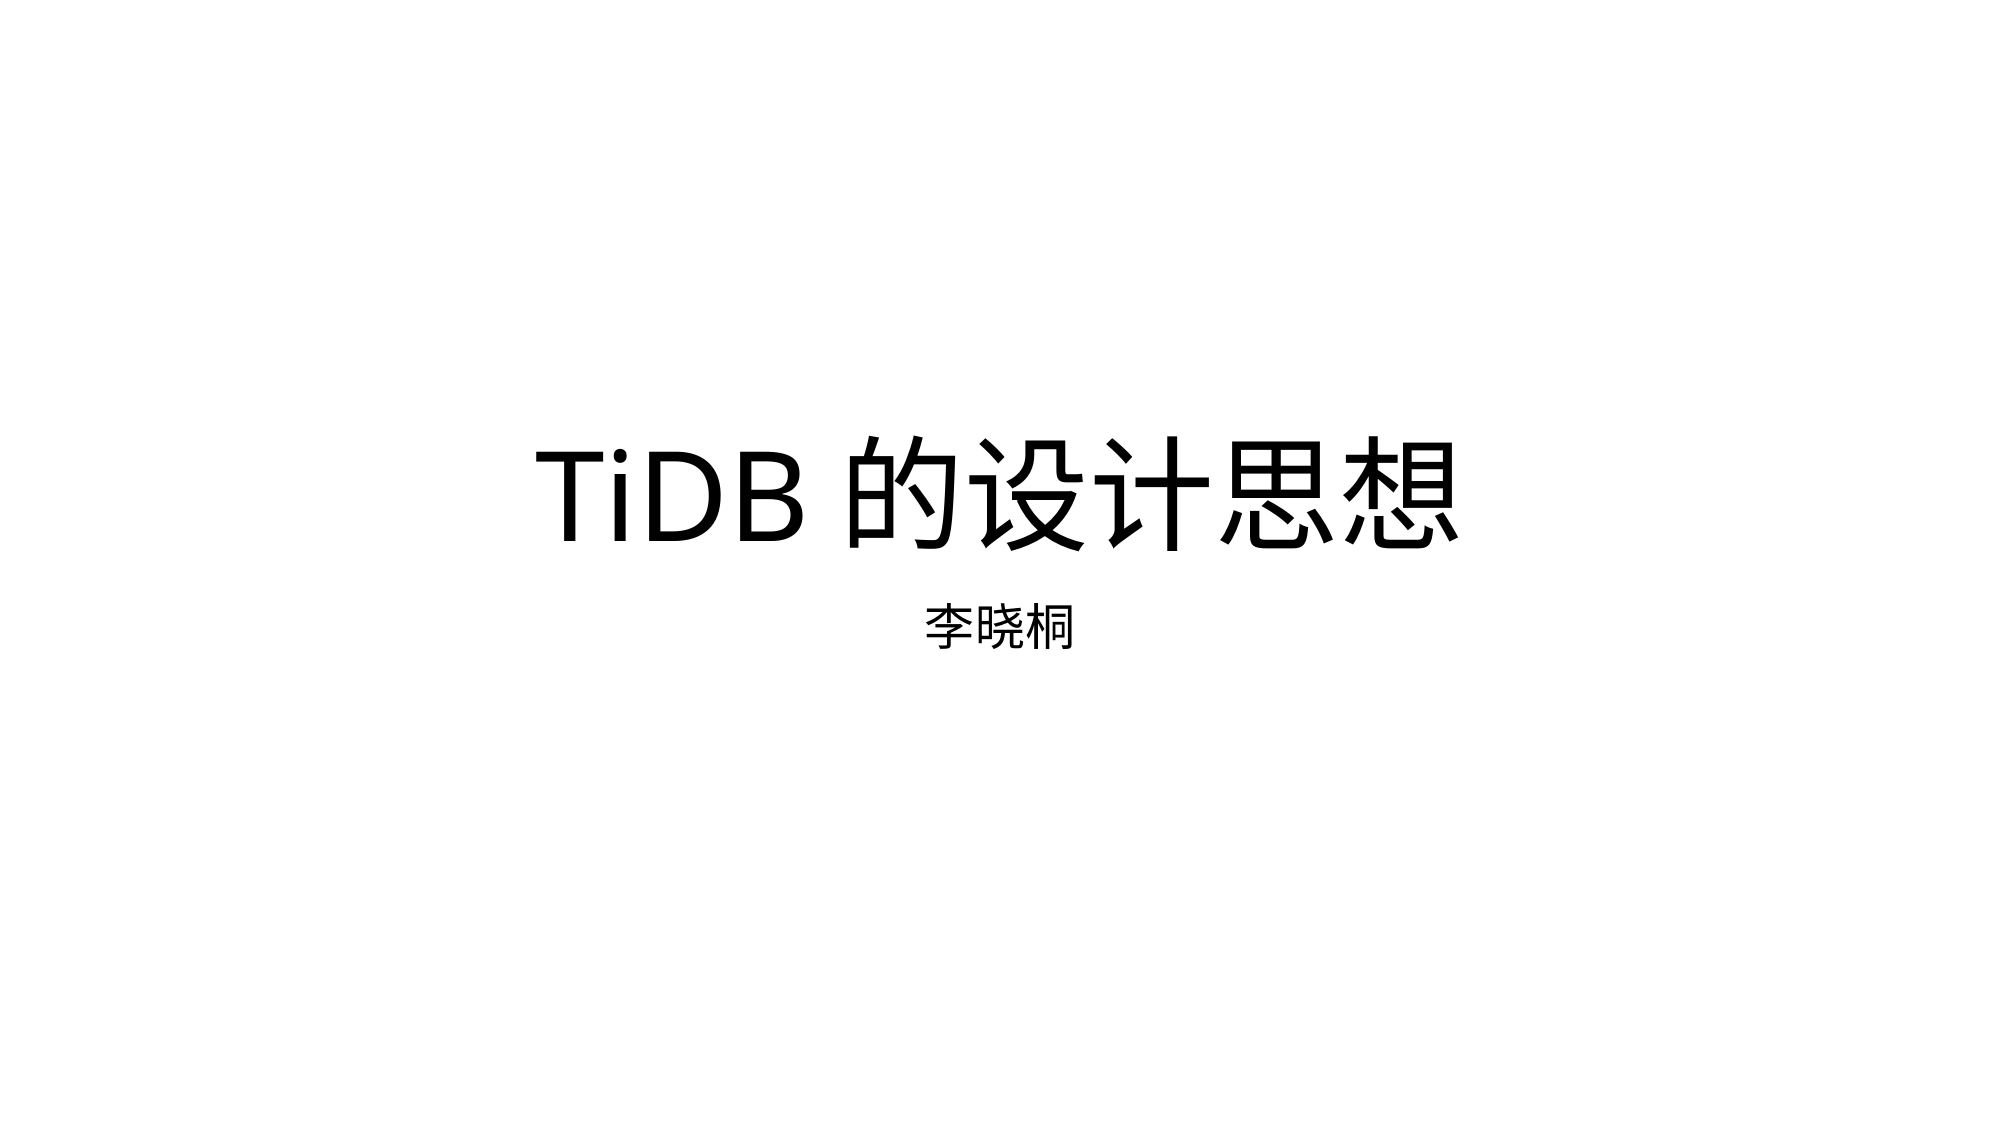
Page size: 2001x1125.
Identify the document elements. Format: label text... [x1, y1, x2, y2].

text_box TiDB的设计思想 [249, 184, 1750, 576]
text_box 李晓桐 [249, 595, 1750, 867]
